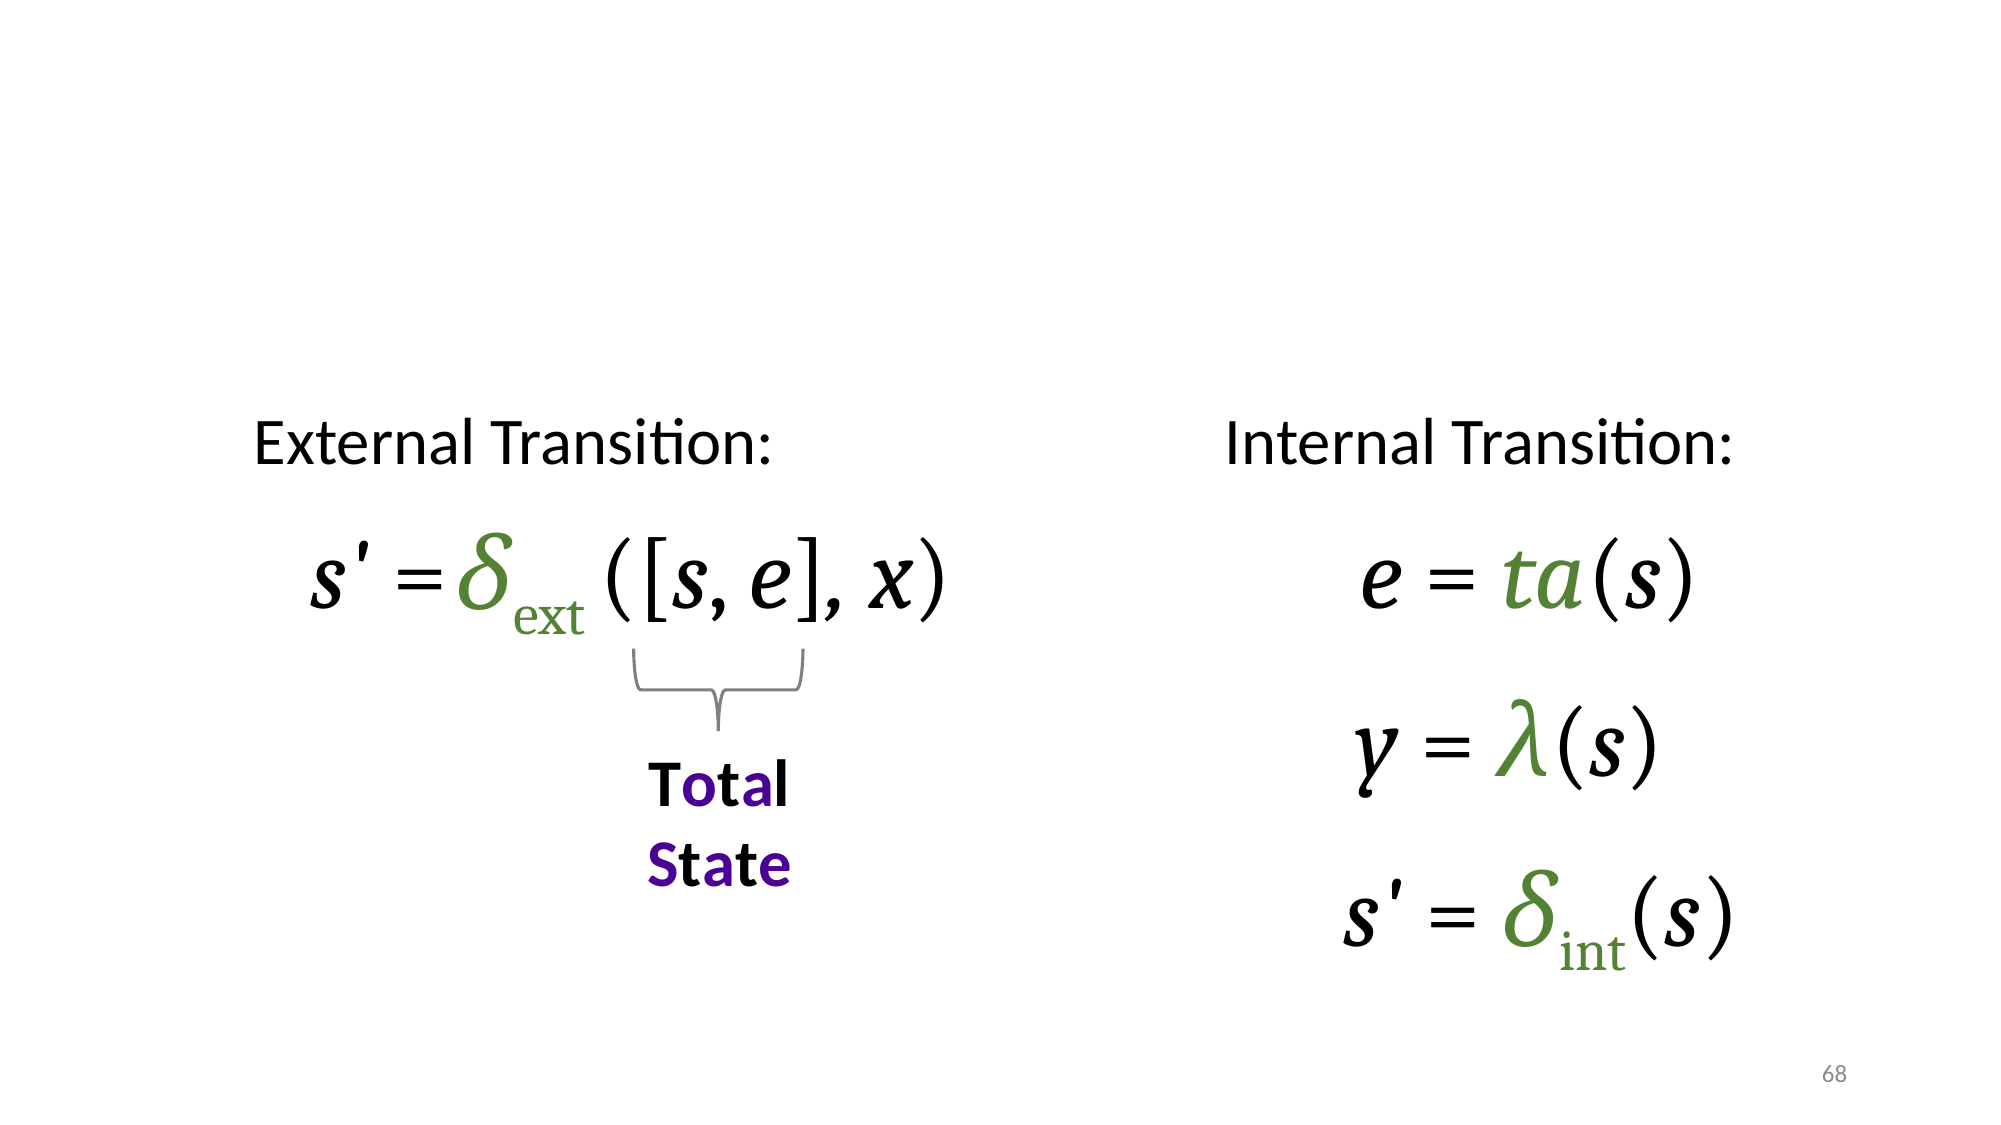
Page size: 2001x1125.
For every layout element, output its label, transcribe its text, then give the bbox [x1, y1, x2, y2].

text_box s' = δint(s) [1328, 838, 1755, 991]
text_box y = λ(s) [1566, 668, 1679, 804]
text_box y = λ(s) [1340, 668, 1482, 804]
slide_number 68 [1412, 1042, 1863, 1103]
text_box s' = δext([s, e], x) [295, 501, 440, 653]
text_box s' = δext([s, e], x) [601, 501, 968, 653]
text_box δint [1487, 838, 1642, 990]
text_box e = ta(s) [1602, 500, 1715, 636]
text_box Internal Transition: [1210, 310, 1751, 485]
text_box [633, 648, 804, 732]
text_box Total State [633, 732, 806, 908]
text_box External Transition: [238, 310, 790, 485]
text_box λ [1482, 668, 1566, 804]
text_box δext [440, 501, 601, 654]
text_box ta [1486, 500, 1602, 636]
text_box e = ta(s) [1344, 500, 1486, 636]
